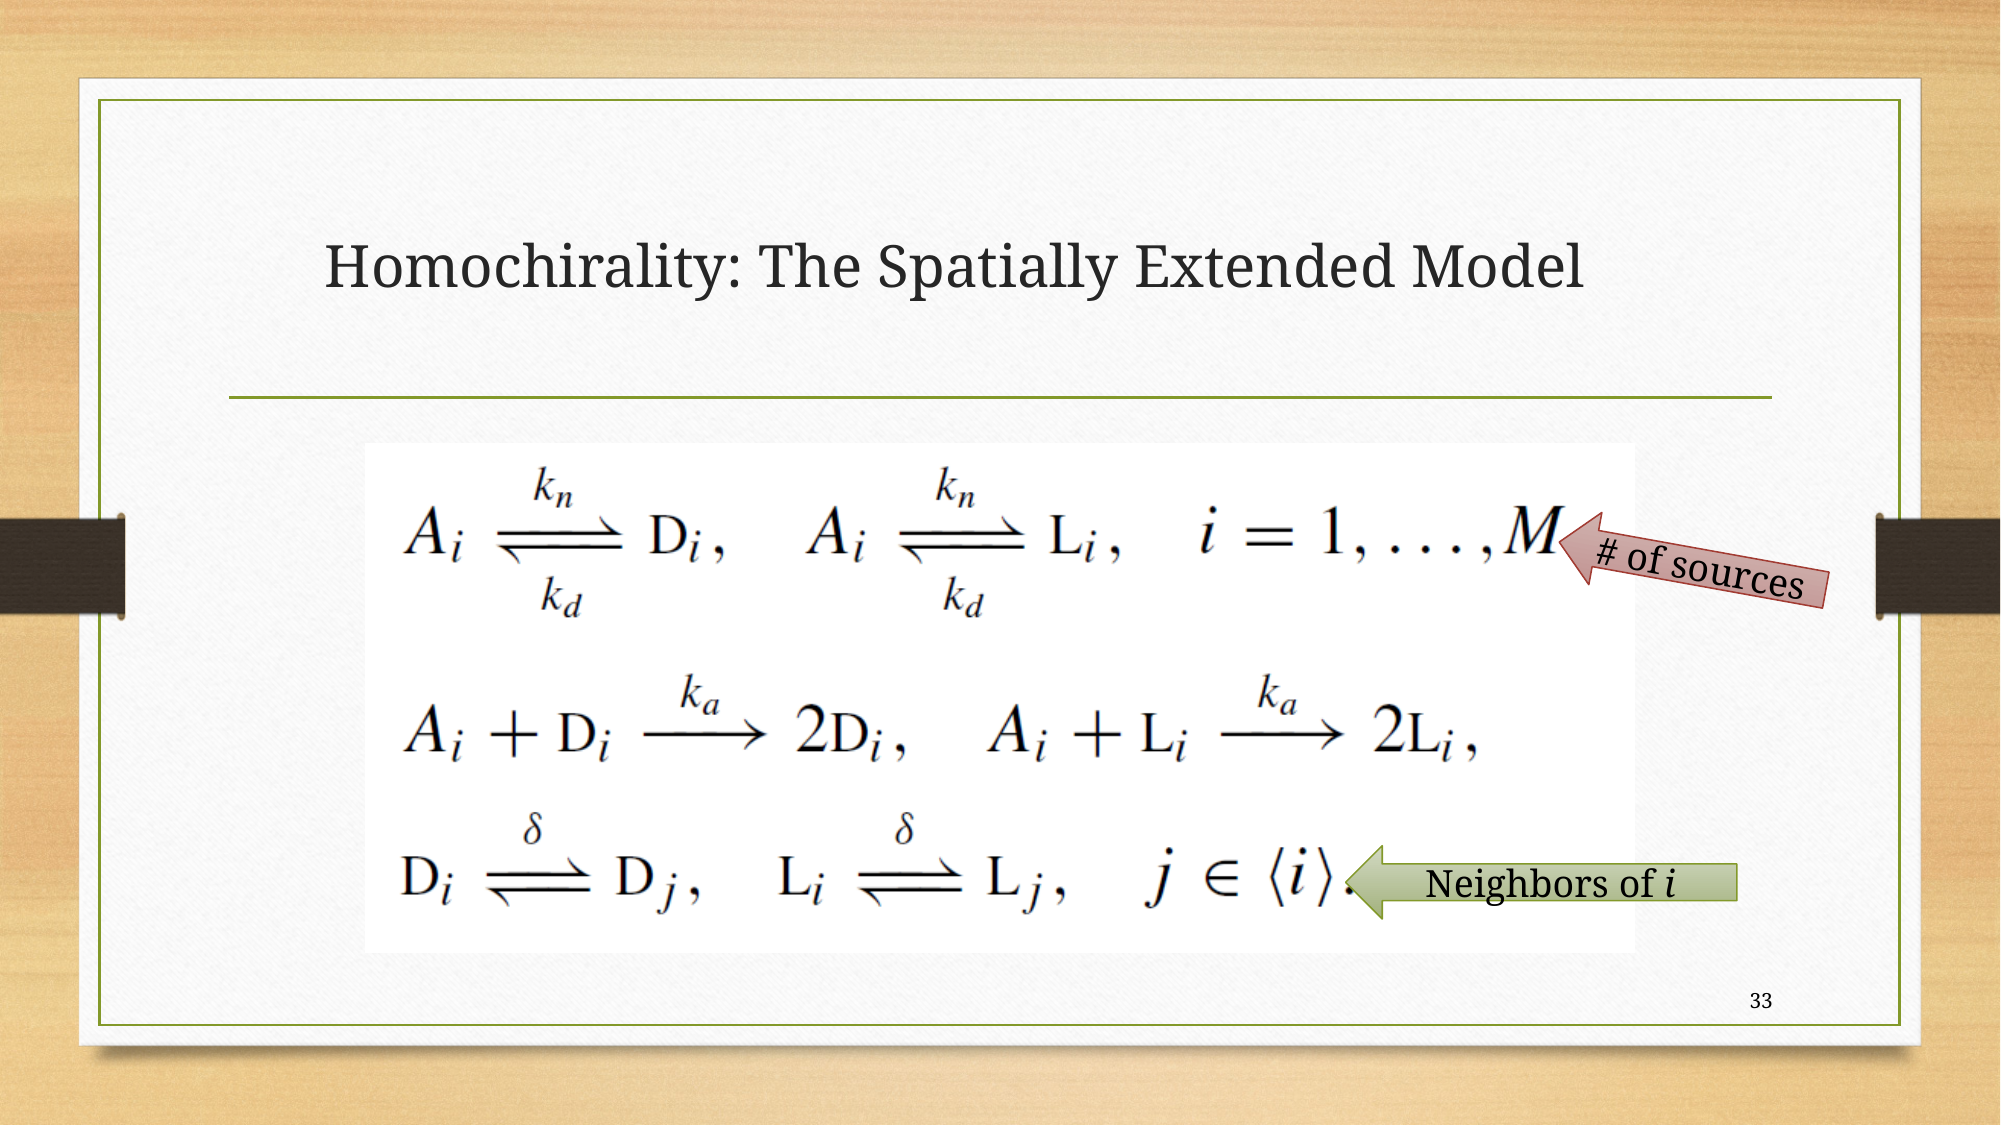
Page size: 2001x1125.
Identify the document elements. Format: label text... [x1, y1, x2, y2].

title Homochirality: The Spatially Extended Model [165, 156, 1835, 371]
picture [0, 0, 2001, 1125]
text_box # of sources [1636, 536, 1830, 609]
slide_number 33 [1698, 979, 1788, 1025]
text_box [246, 882, 1754, 969]
text_box Neighbors of i [1636, 863, 1738, 902]
